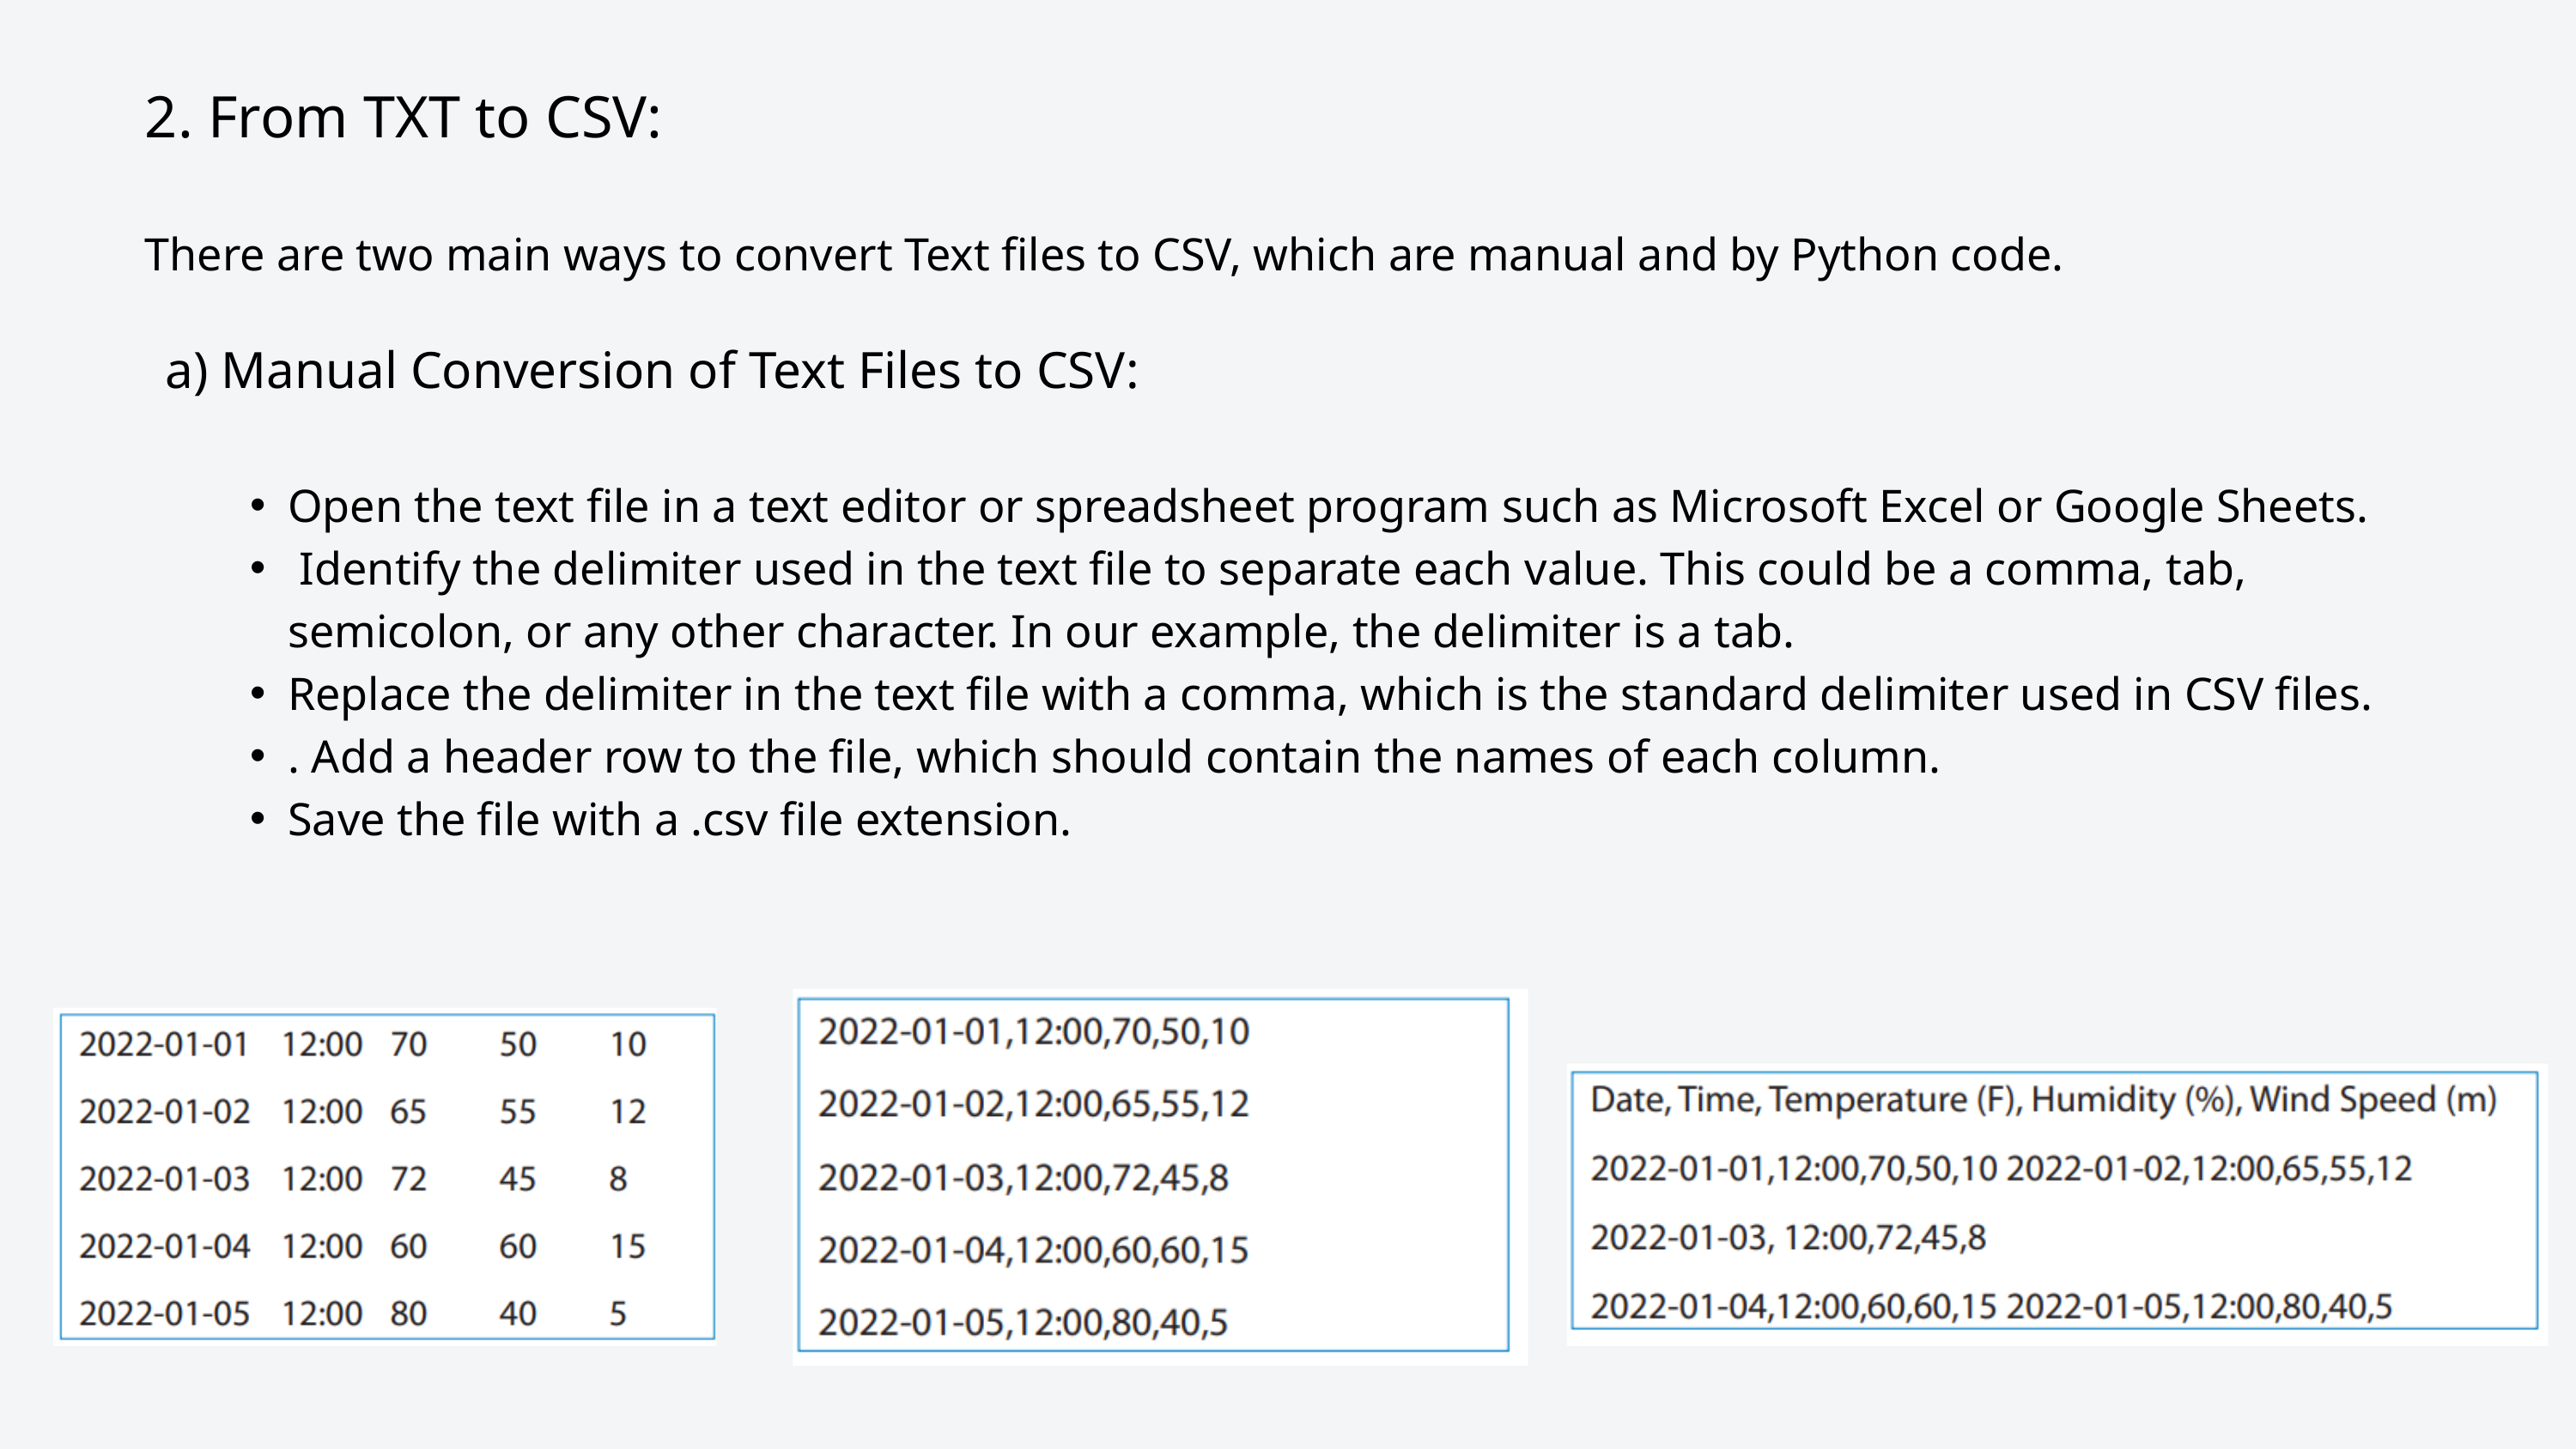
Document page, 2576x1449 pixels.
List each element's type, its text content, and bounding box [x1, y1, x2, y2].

text_box [793, 989, 1528, 1366]
text_box 2. From TXT to CSV: [144, 69, 921, 149]
text_box [53, 1008, 717, 1346]
text_box There are two main ways to convert Text files to CSV, which are manual and by Python code. [144, 216, 2457, 343]
text_box Open the text file in a text editor or spreadsheet program such as Microsoft Excel or Google Sheets. Identify the delimiter used in the text file to separate each value. This could be a comma, tab, semicolon, or any other character. In our example, the delimiter is a tab. Replace the delimiter in the text file with a comma, which is the standard delimiter used in CSV files. . Add a header row to the file, which should contain the names of each column. Save the file with a .csv file extension. [211, 469, 2457, 907]
text_box [1566, 1064, 2549, 1346]
text_box a) Manual Conversion of Text Files to CSV: [165, 328, 1385, 399]
